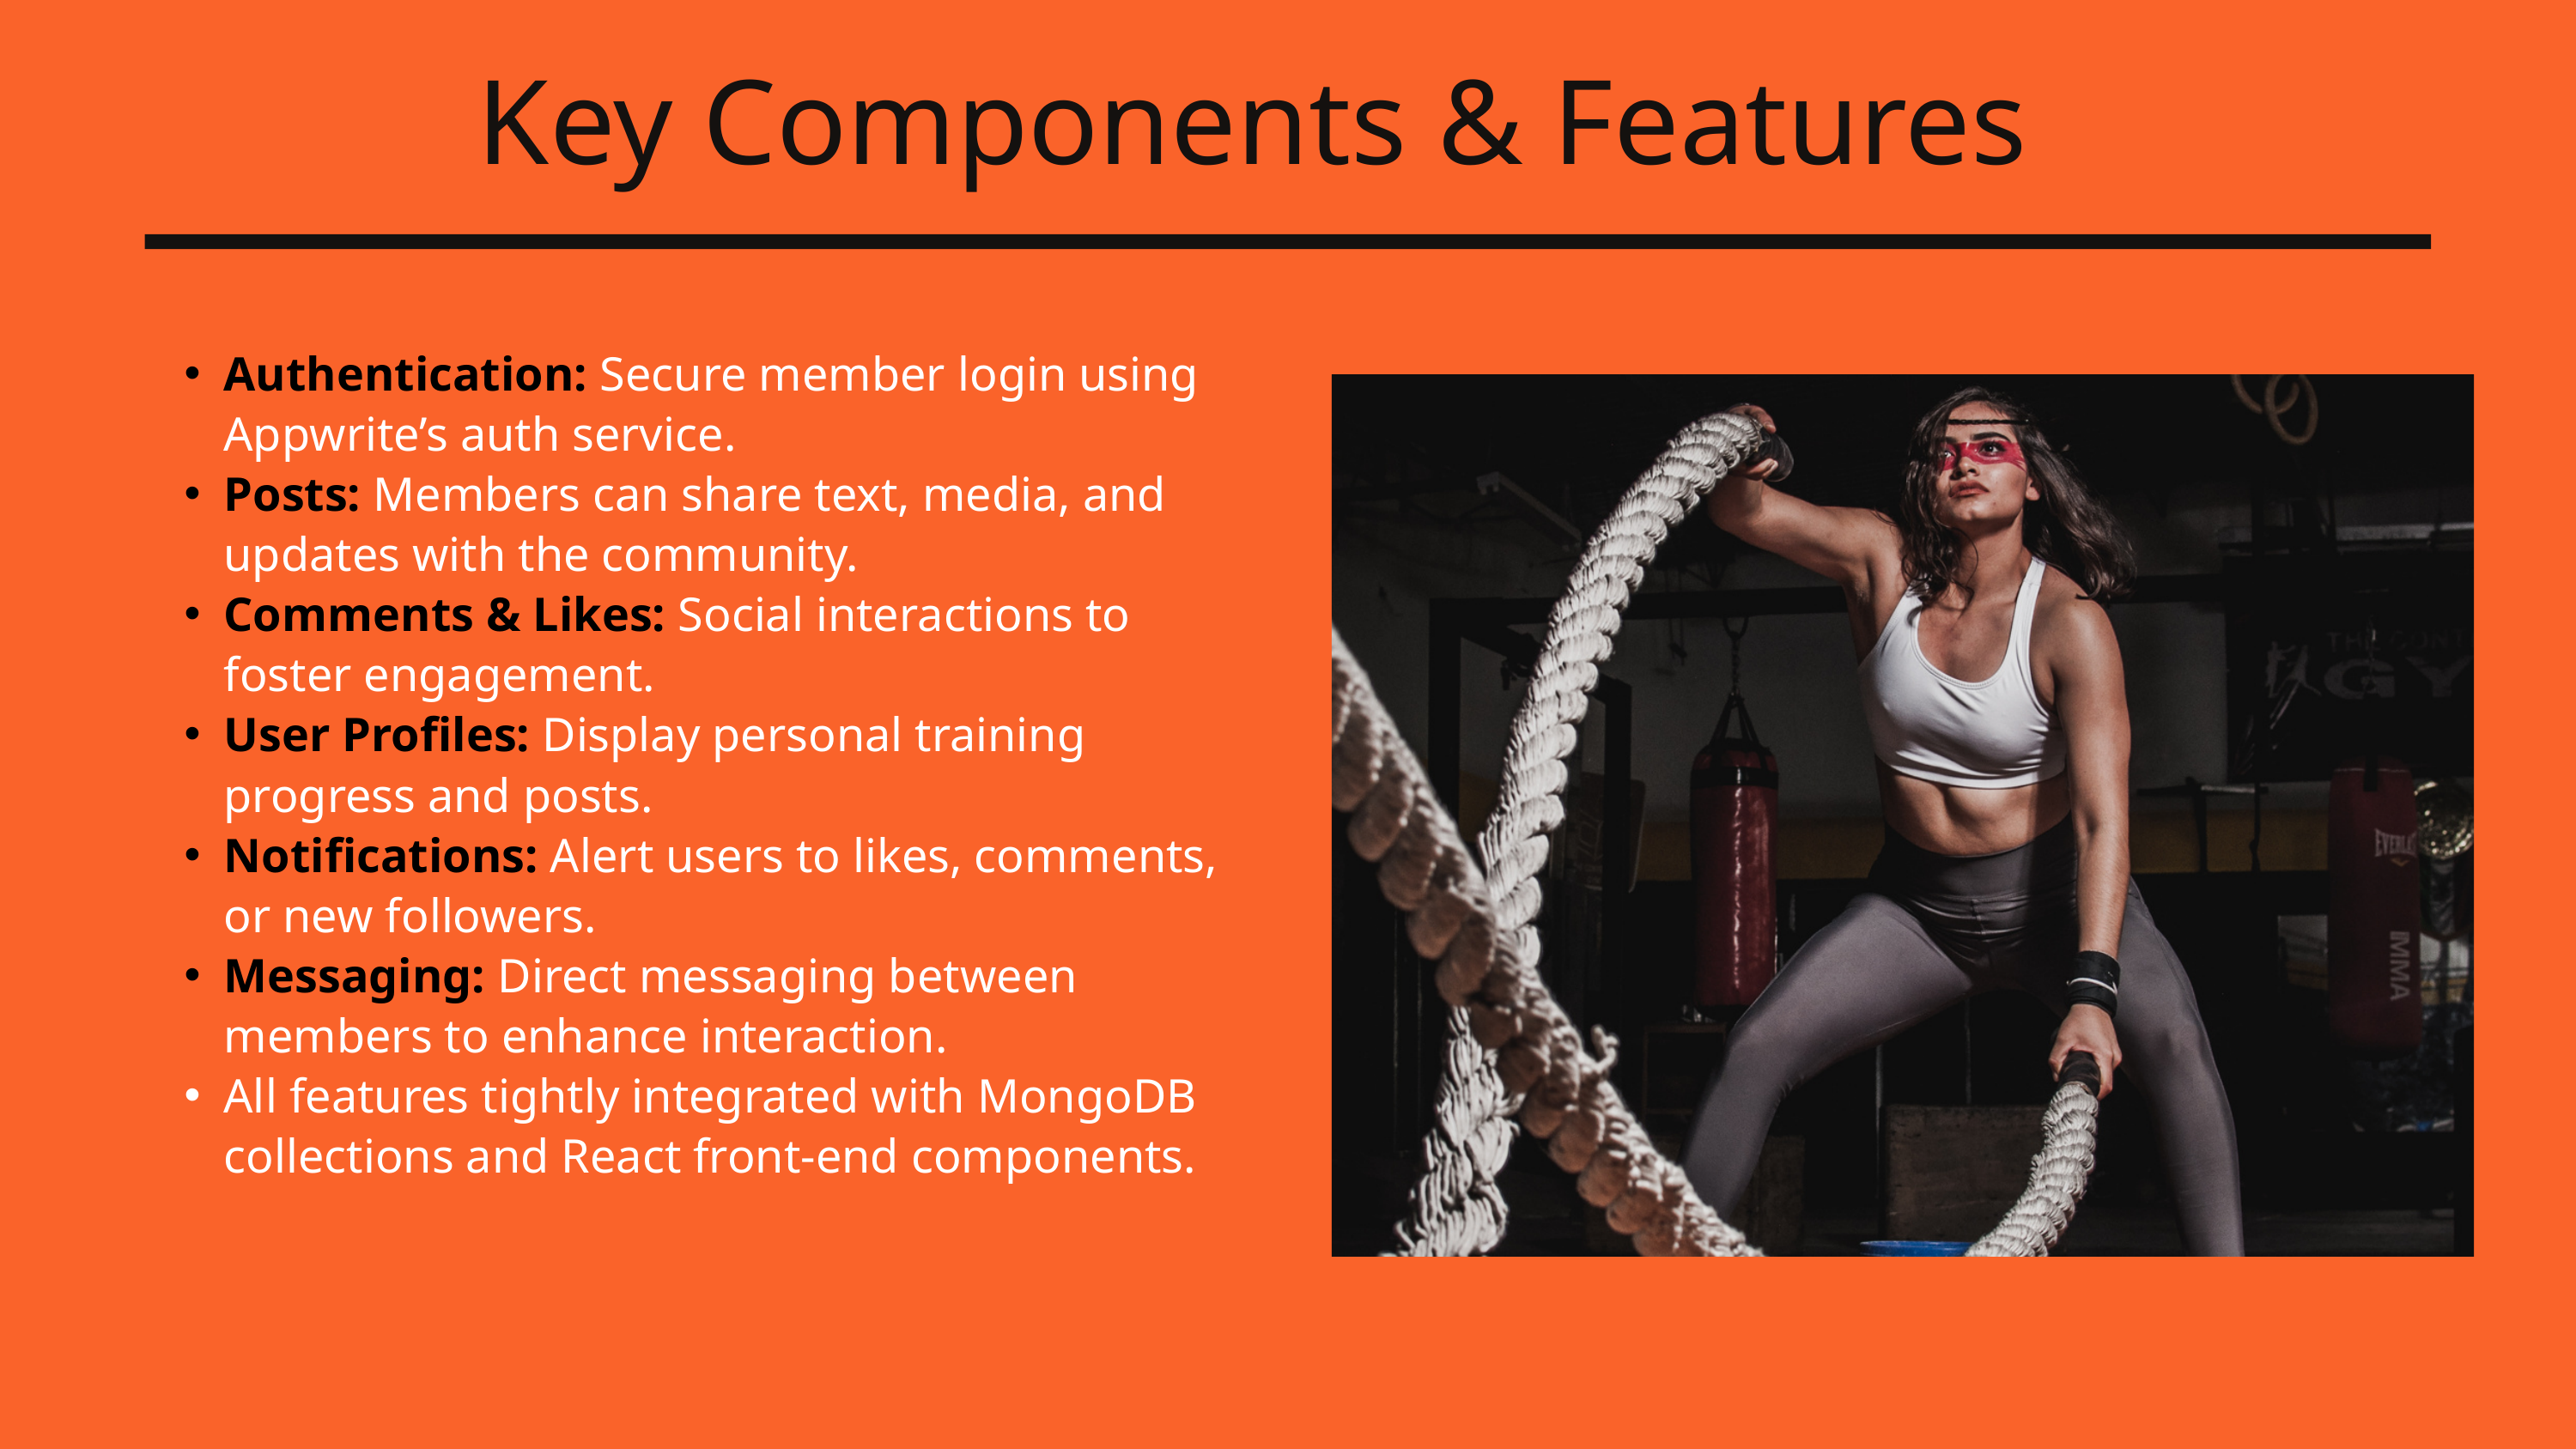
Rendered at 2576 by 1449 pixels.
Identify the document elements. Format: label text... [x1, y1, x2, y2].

text_box Introducing BoxFit [145, 242, 2431, 249]
text_box Authentication: Secure member login using Appwrite’s auth service. Posts: Members can share text, media, and updates with the community. Comments & Likes: Social interactions to foster engagement. User Profiles: Display personal training progress and posts. Notifications: Alert users to likes, comments, or new followers. Messaging: Direct messaging between members to enhance interaction. All features tightly integrated with MongoDB collections and React front-end components. [144, 339, 1253, 1243]
text_box Introducing BoxFit [145, 234, 2431, 241]
text_box Key Components & Features [357, 47, 2148, 188]
text_box [1331, 374, 2475, 1257]
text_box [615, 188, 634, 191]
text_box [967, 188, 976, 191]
